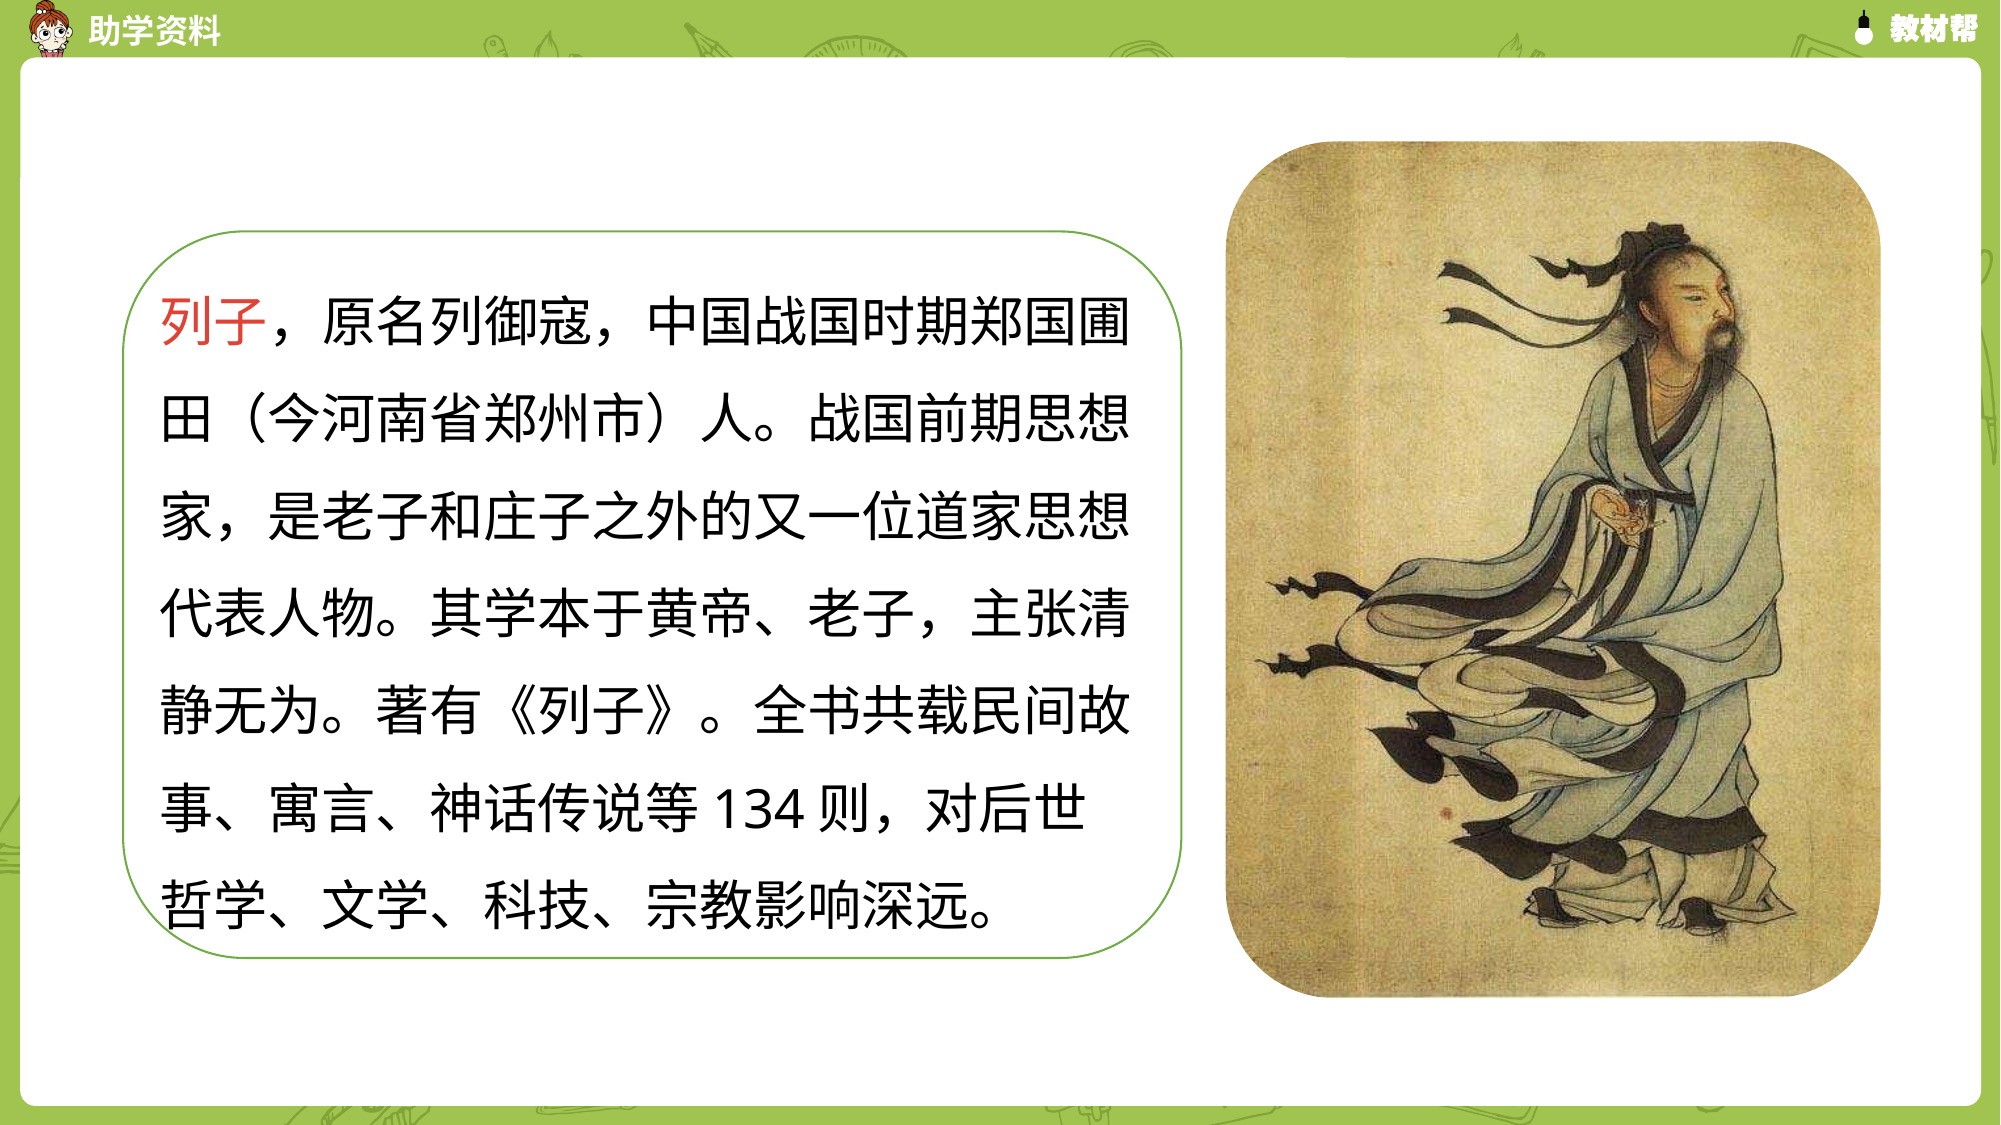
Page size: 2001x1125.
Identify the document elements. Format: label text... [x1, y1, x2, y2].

picture [28, 0, 82, 59]
picture [1225, 141, 1881, 999]
text_box [122, 281, 145, 909]
text_box [182, 230, 1122, 247]
list 列子，原名列御寇，中国战国时期郑国圃田（今河南省郑州市）人。战国前期思想家，是老子和庄子之外的又一位道家思想代表人物。其学本于黄帝、老子，主张清静无为。著有《列子》。全书共载民间故事、寓言、神话传说等134则，对后世哲学、文学、科技、宗教影响深远。 [145, 247, 1151, 958]
text_box [1151, 270, 1183, 919]
